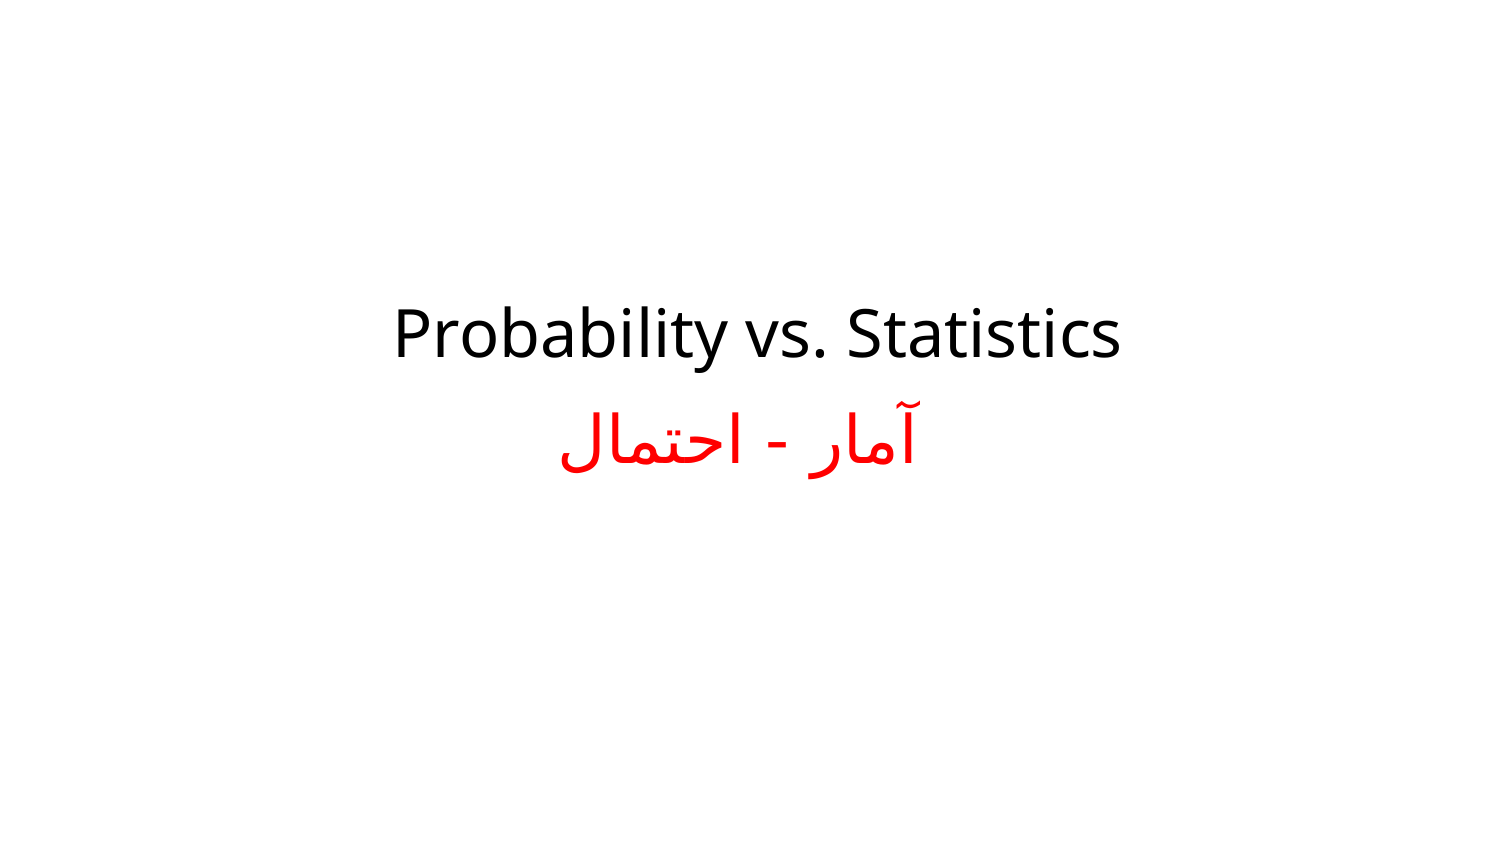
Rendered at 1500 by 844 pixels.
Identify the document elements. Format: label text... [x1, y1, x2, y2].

text_box آمار - احتمال [39, 369, 1437, 464]
title Probability vs. Statistics [59, 275, 1458, 370]
